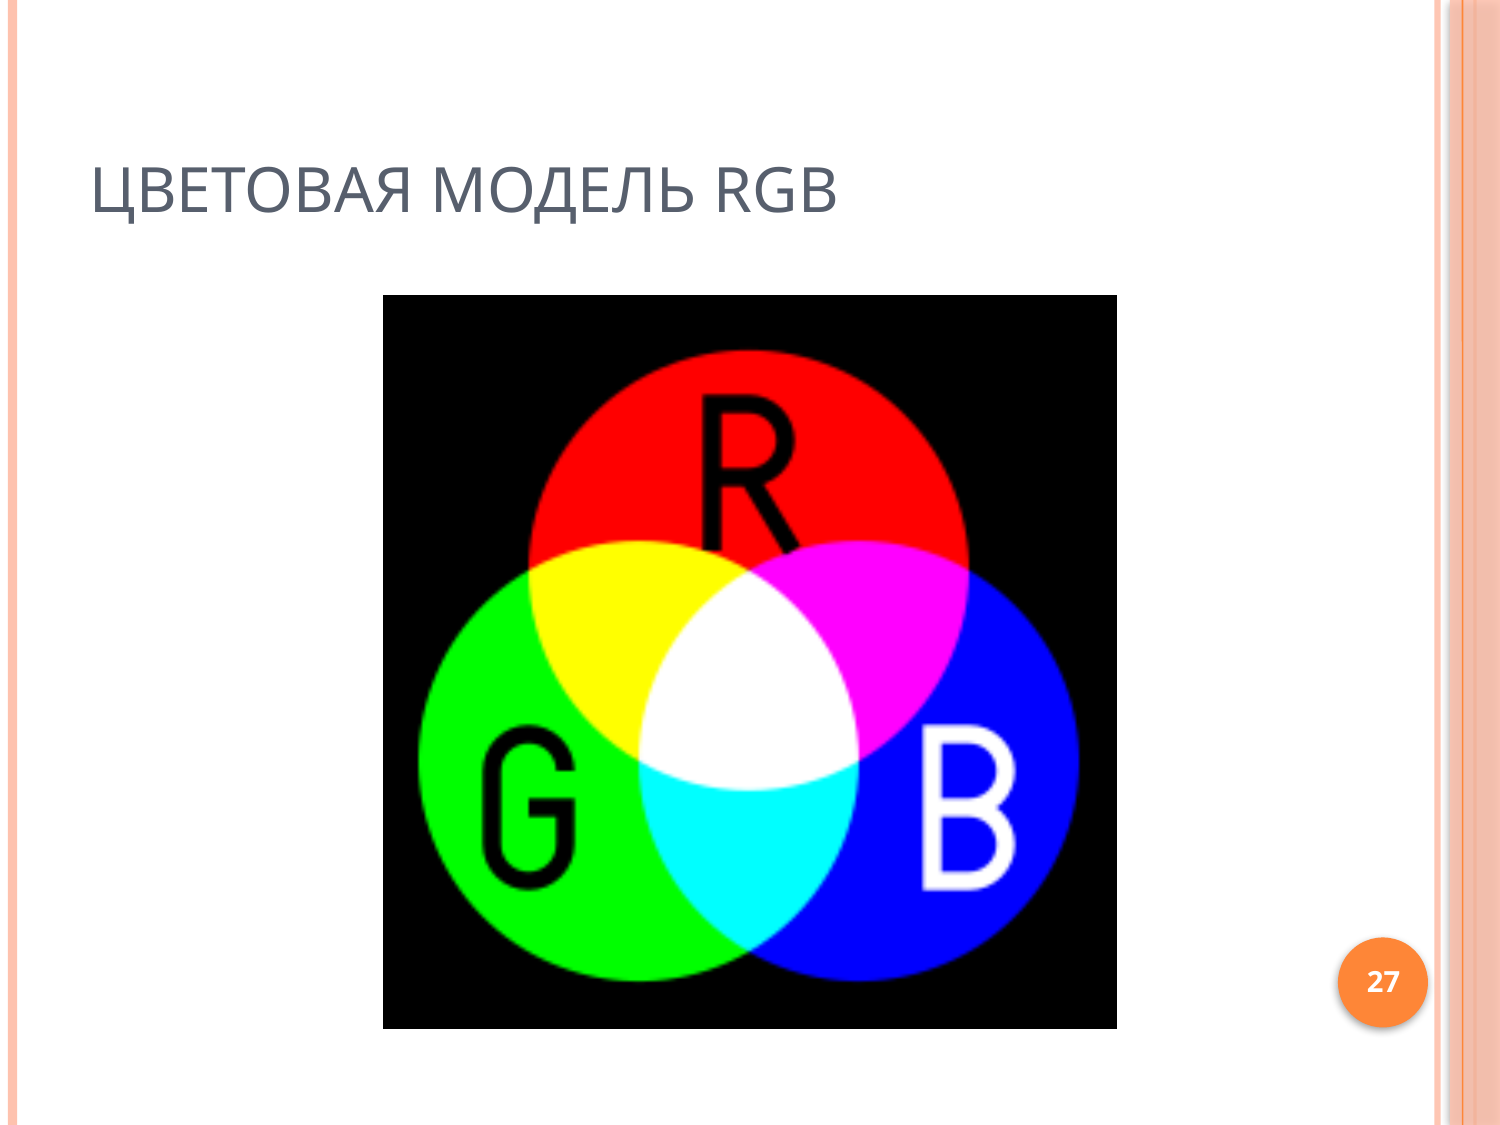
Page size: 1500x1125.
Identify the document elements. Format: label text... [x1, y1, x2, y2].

picture [383, 295, 1117, 1029]
slide_number 27 [1333, 940, 1434, 1027]
title Цветовая модель RGB [75, 45, 1300, 233]
